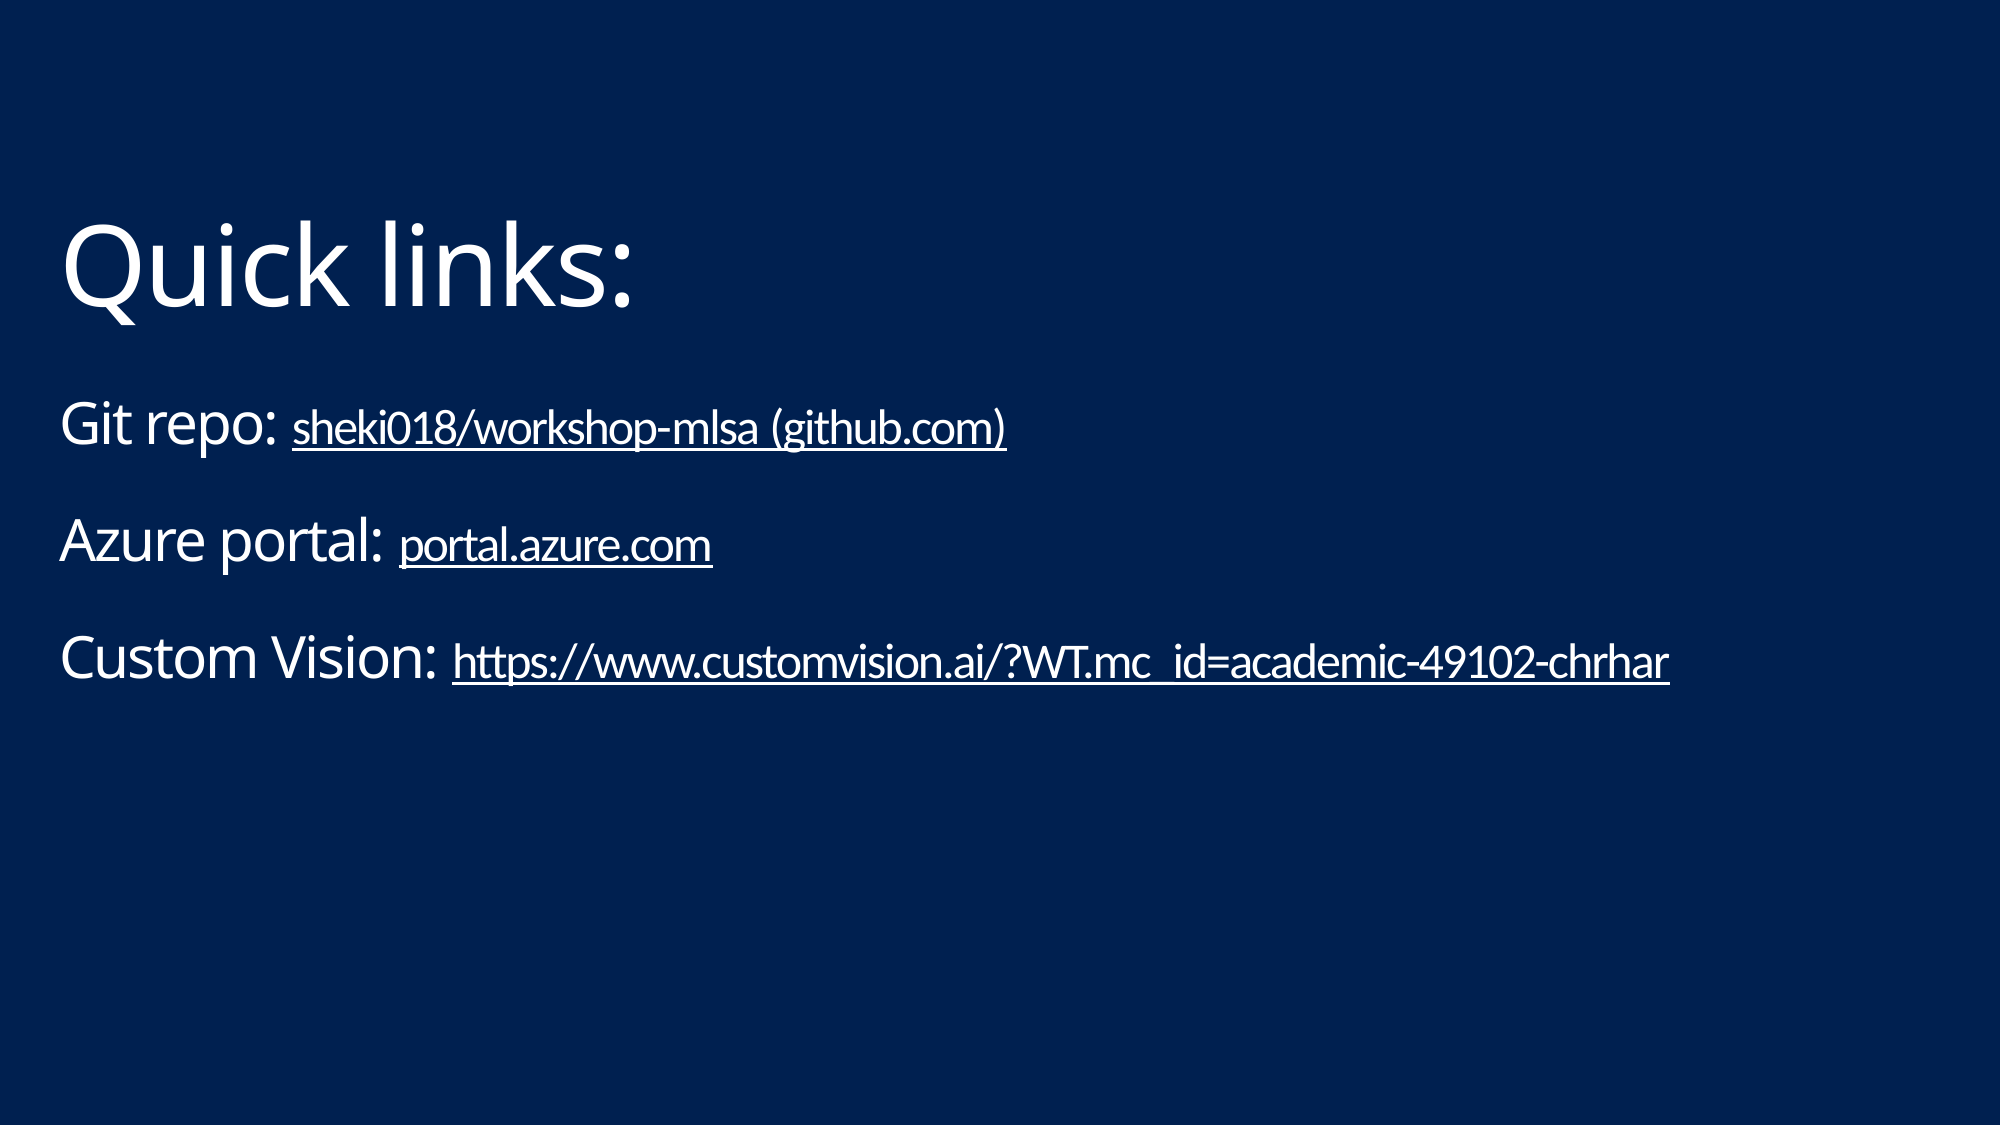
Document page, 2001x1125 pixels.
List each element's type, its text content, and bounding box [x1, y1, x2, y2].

title Quick links: Git repo: sheki018/workshop-mlsa (github.com) Azure portal: portal.azure.com Custom Vision: https://www.customvision.ai/?WT.mc_id=academic-49102-chrhar [44, 194, 1957, 712]
